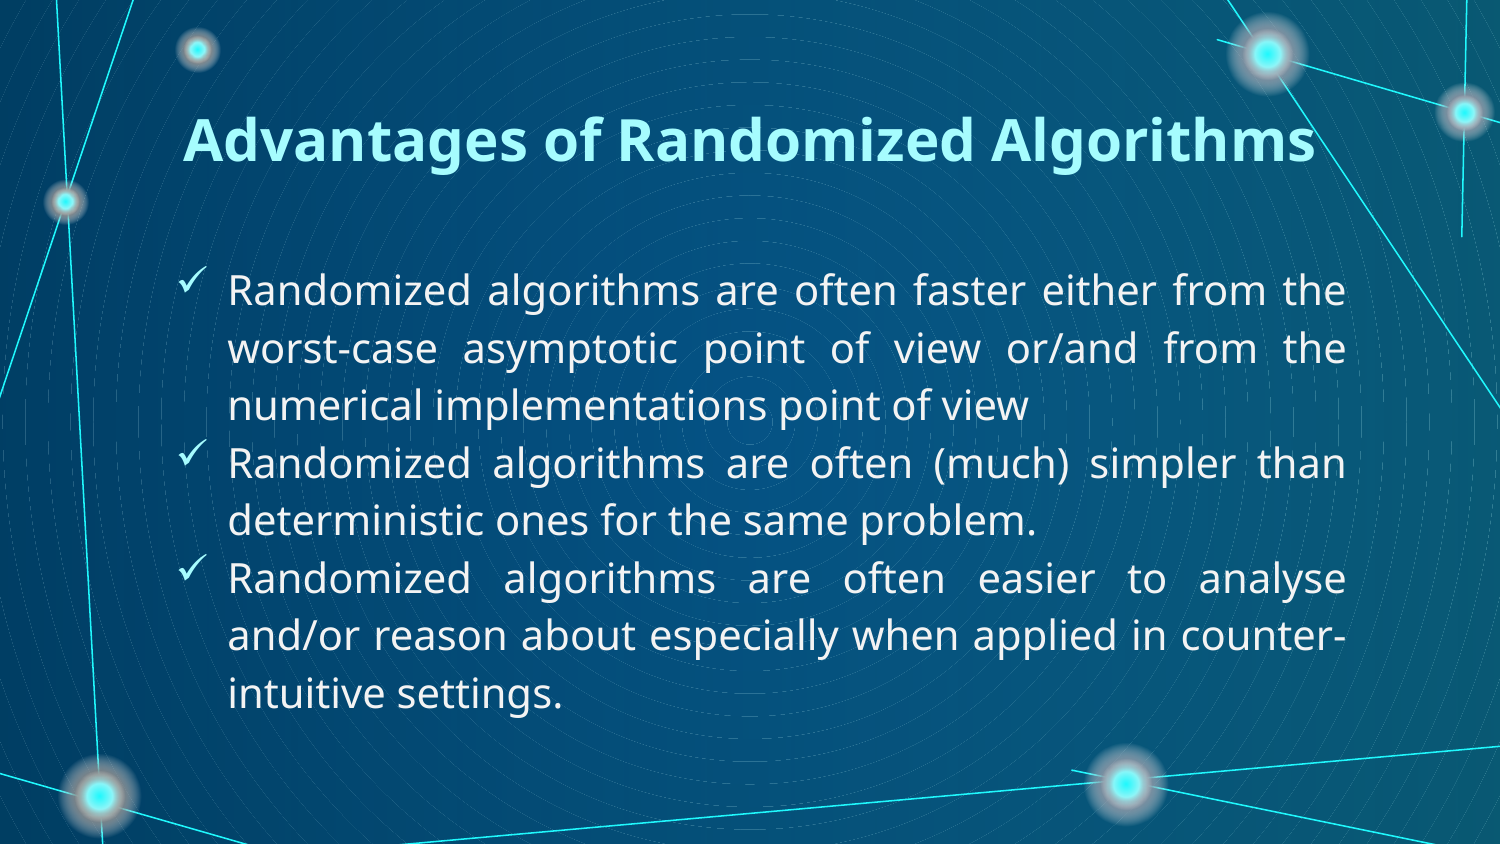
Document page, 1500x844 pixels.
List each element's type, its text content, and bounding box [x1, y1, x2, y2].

list Randomized algorithms are often faster either from the worst-case asymptotic point of view or/and from the numerical implementations point of view Randomized algorithms are often (much) simpler than deterministic ones for the same problem. Randomized algorithms are often easier to analyse and/or reason about especially when applied in counter-intuitive settings. [137, 241, 1363, 797]
title Advantages of Randomized Algorithms [118, 88, 1382, 193]
